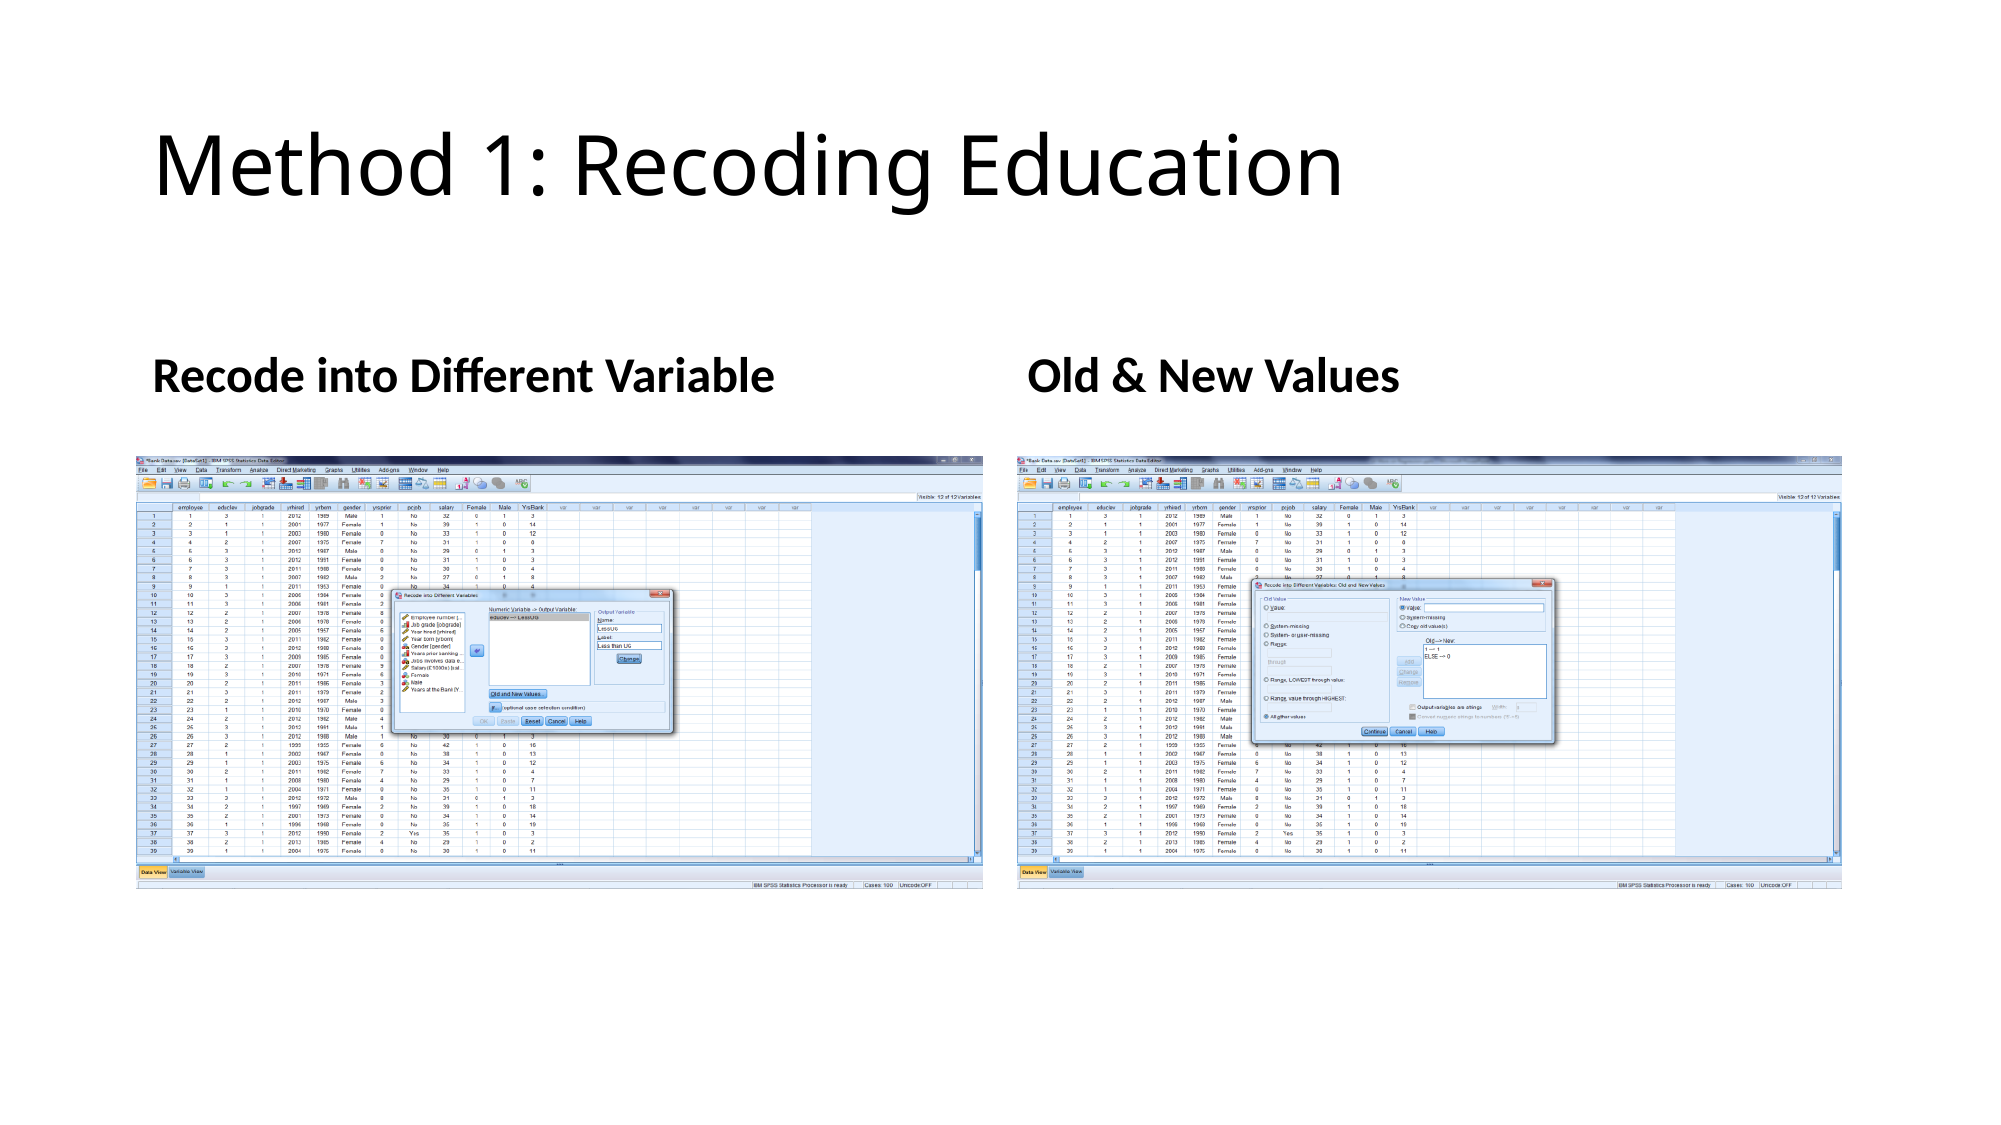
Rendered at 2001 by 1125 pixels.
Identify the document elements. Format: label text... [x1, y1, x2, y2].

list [136, 456, 983, 889]
list Recode into Different Variable [137, 275, 984, 411]
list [1017, 456, 1842, 889]
list Old & New Values [1012, 275, 1863, 411]
title Method 1: Recoding Education [137, 59, 1863, 278]
